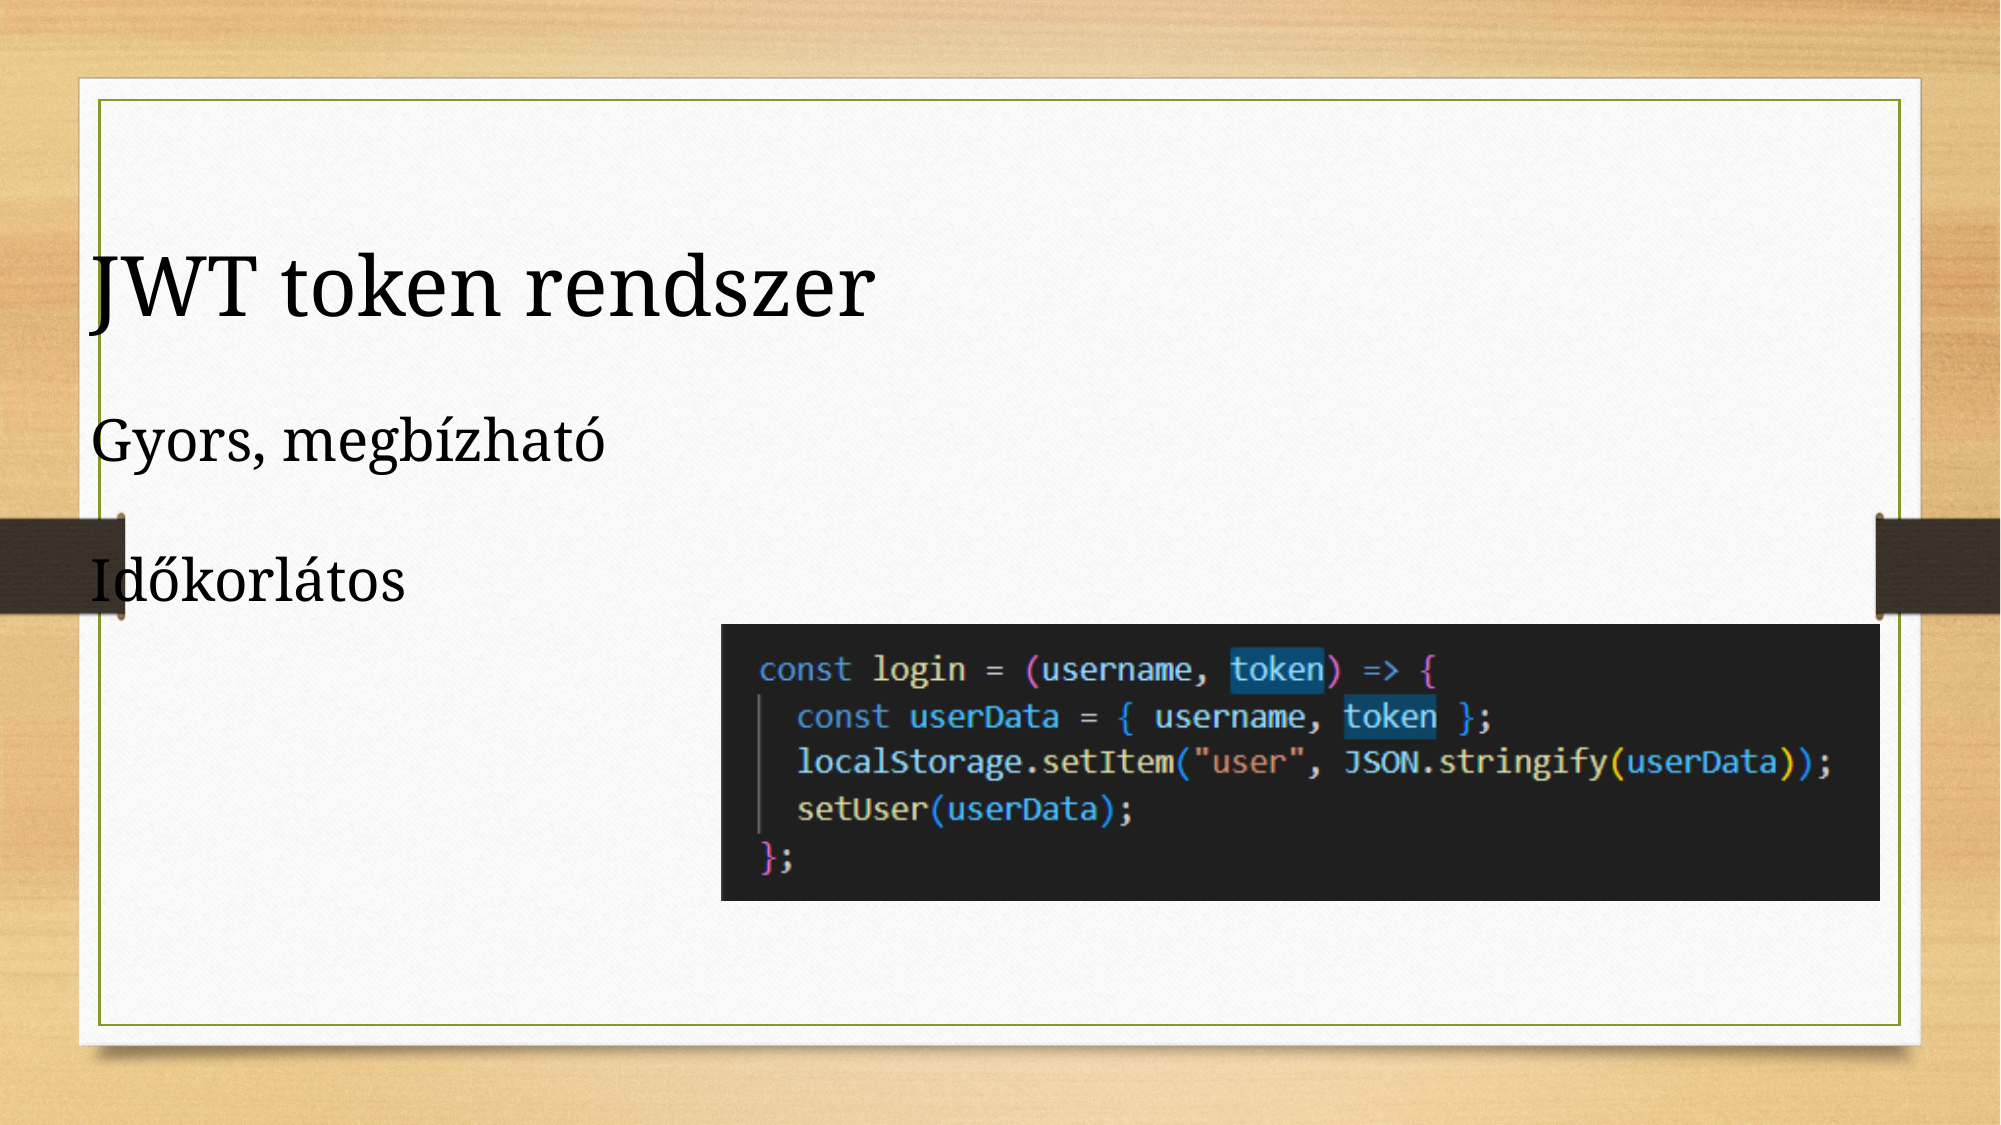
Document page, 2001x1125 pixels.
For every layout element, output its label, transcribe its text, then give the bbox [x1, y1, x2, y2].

text_box JWT token rendszer Gyors, megbízható Időkorlátos [75, 225, 892, 621]
picture [0, 0, 2001, 1125]
